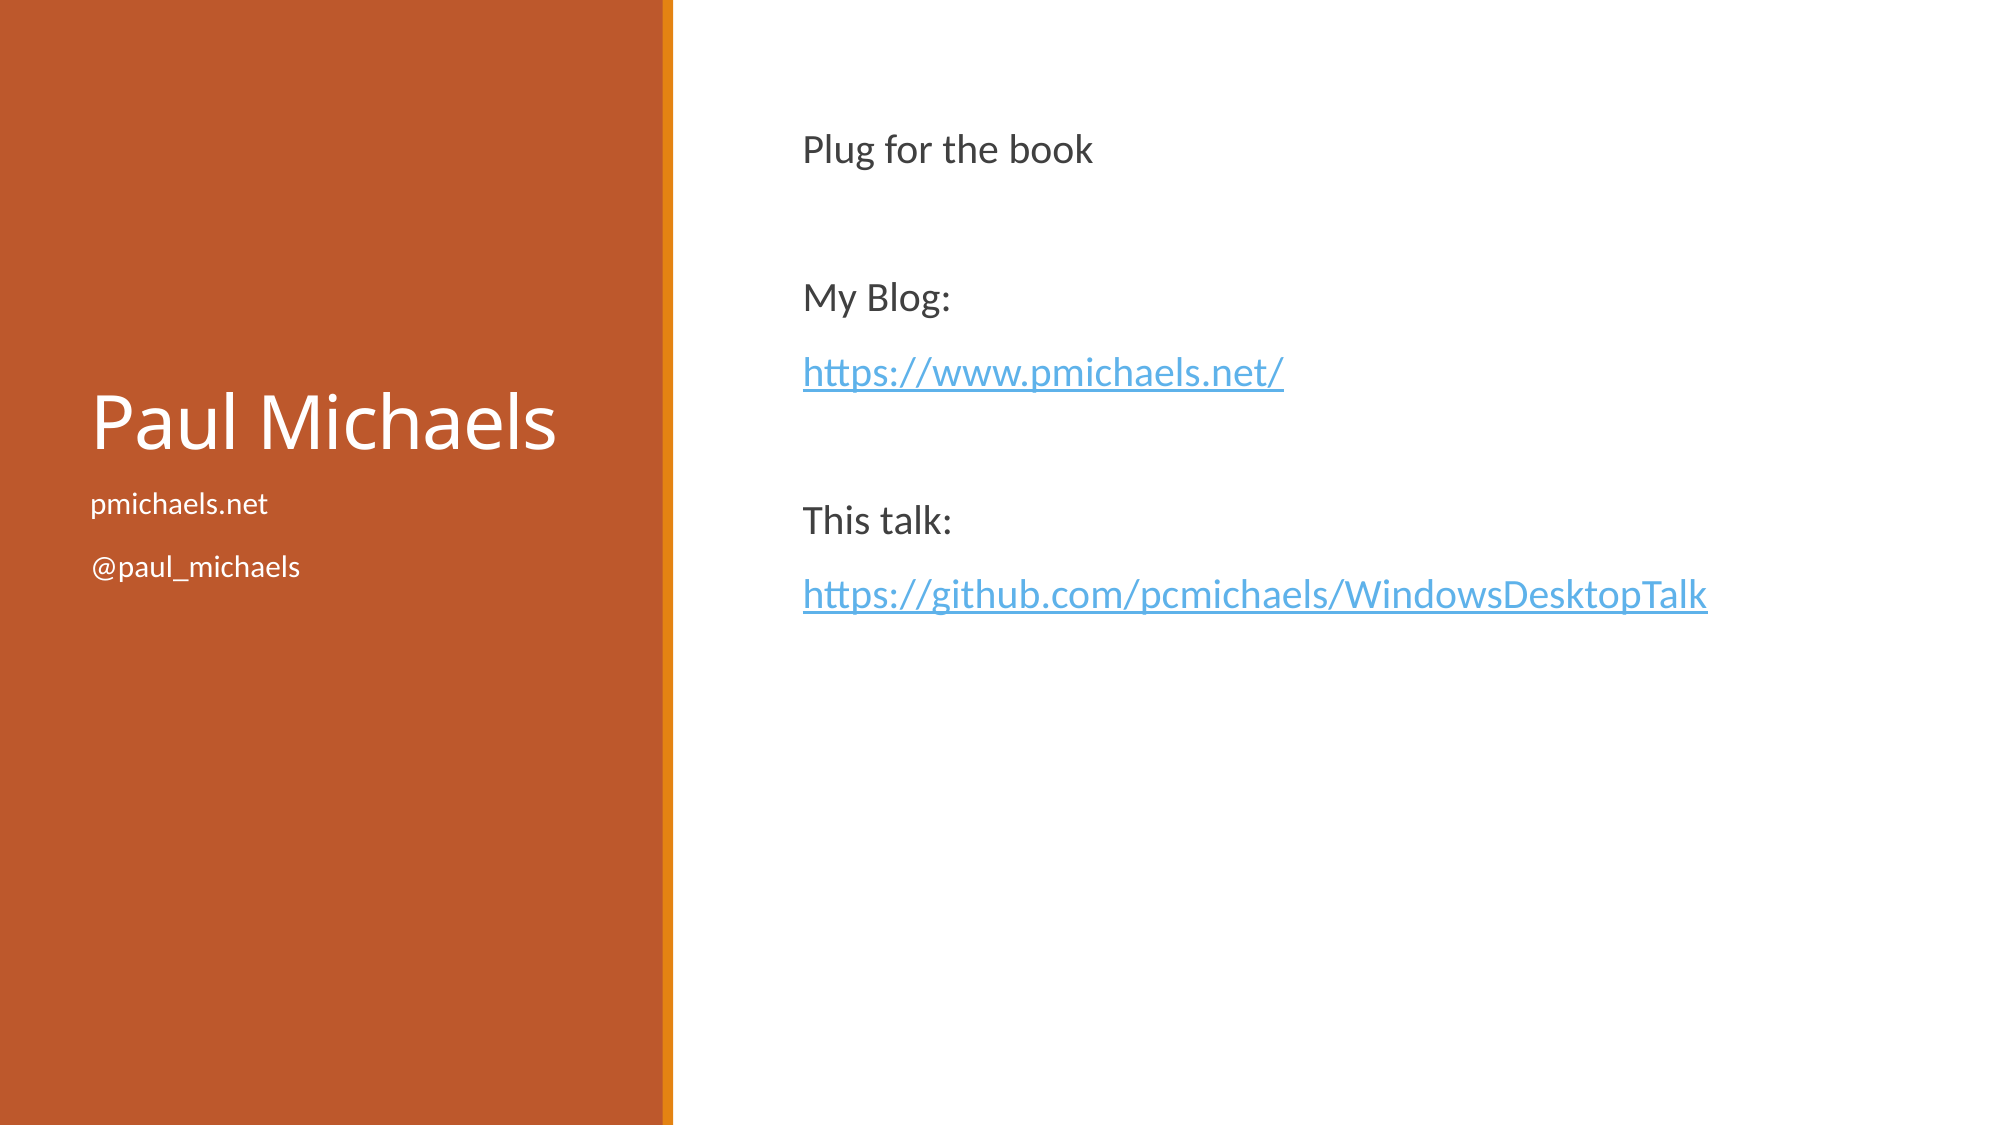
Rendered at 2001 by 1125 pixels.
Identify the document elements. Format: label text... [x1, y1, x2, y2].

list pmichaels.net @paul_michaels [75, 479, 600, 1035]
title Paul Michaels [75, 97, 600, 473]
list Plug for the book My Blog: https://www.pmichaels.net/ This talk: https://github.com/pcmichaels/WindowsDesktopTalk [787, 120, 1853, 983]
